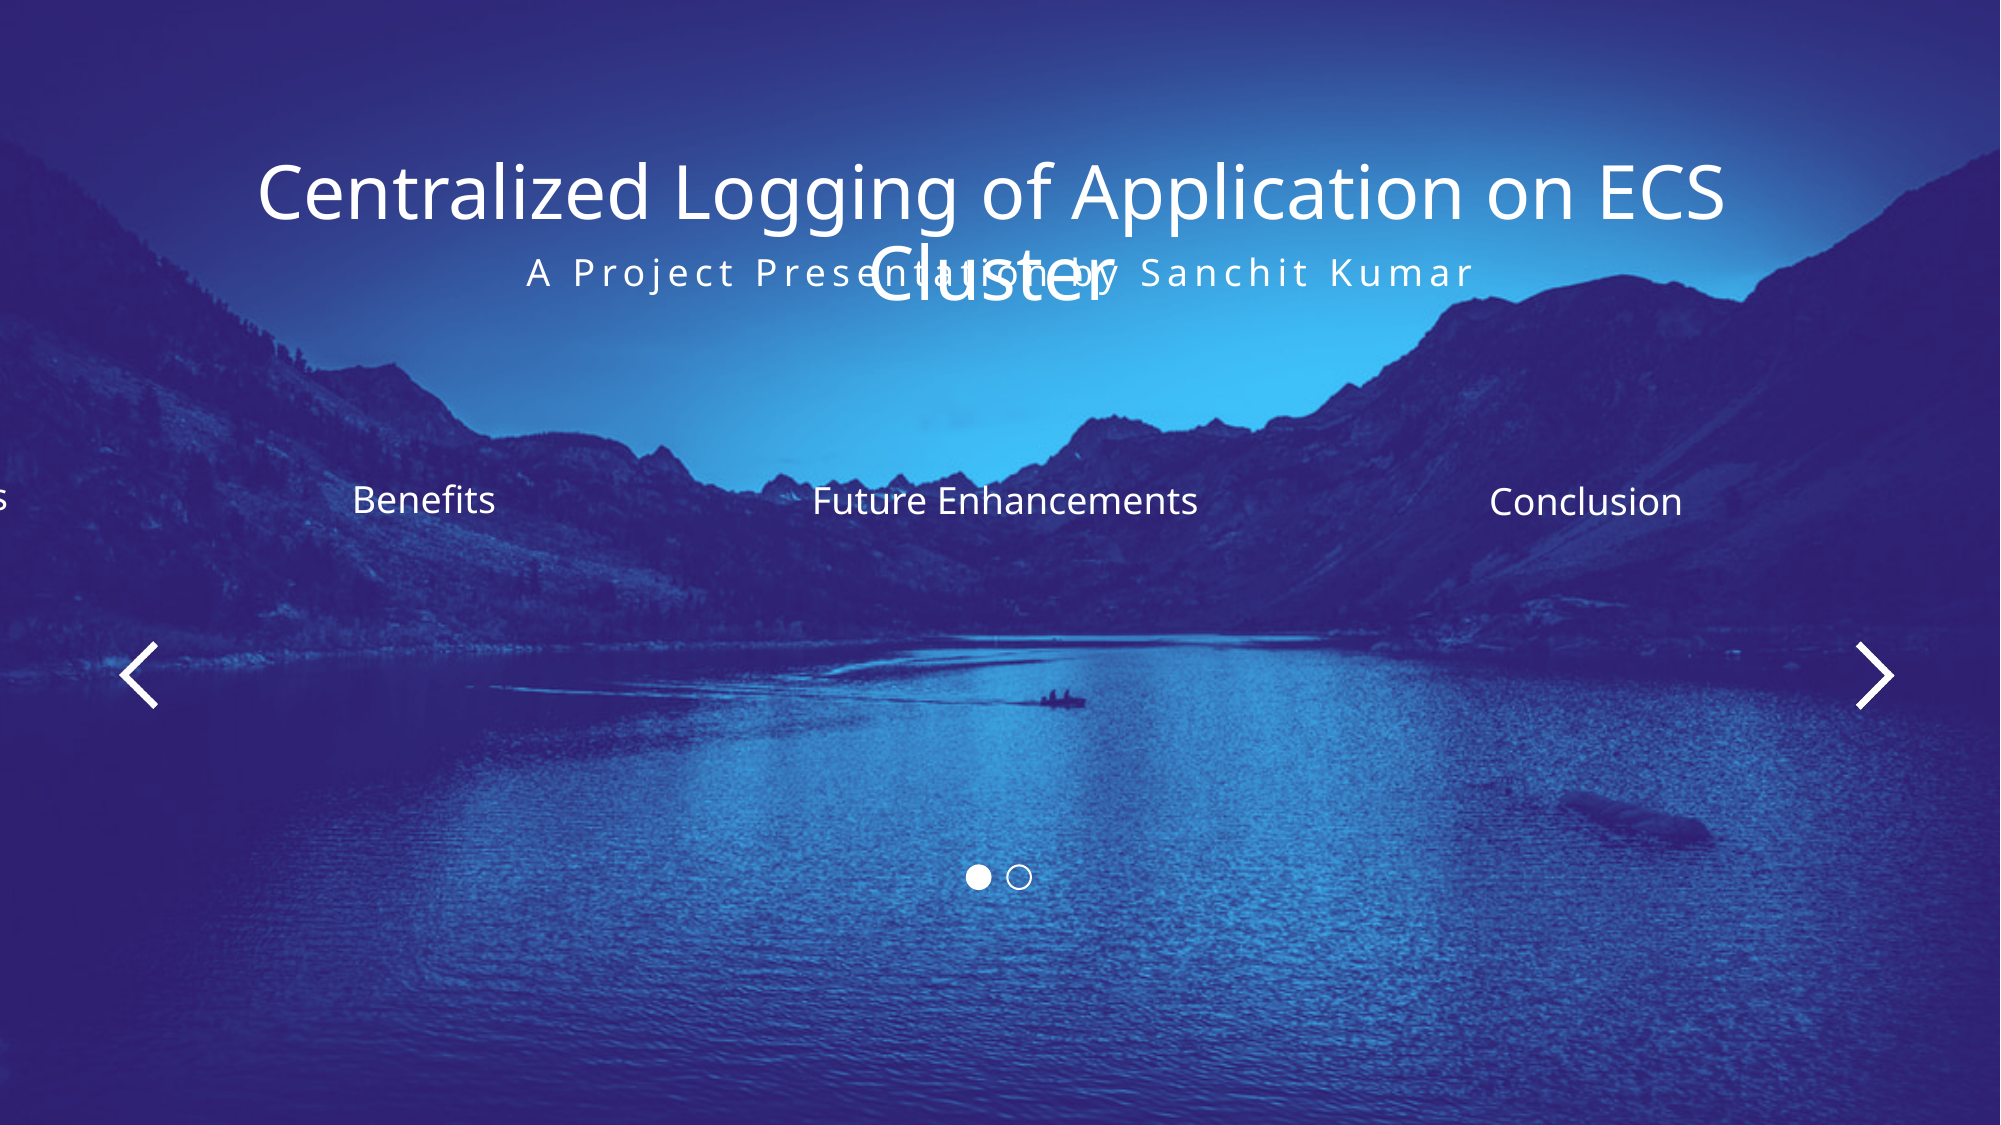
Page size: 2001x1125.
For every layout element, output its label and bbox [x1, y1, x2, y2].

picture [0, 0, 2000, 1125]
text_box [0, 464, 1686, 532]
text_box [0, 527, 1832, 810]
